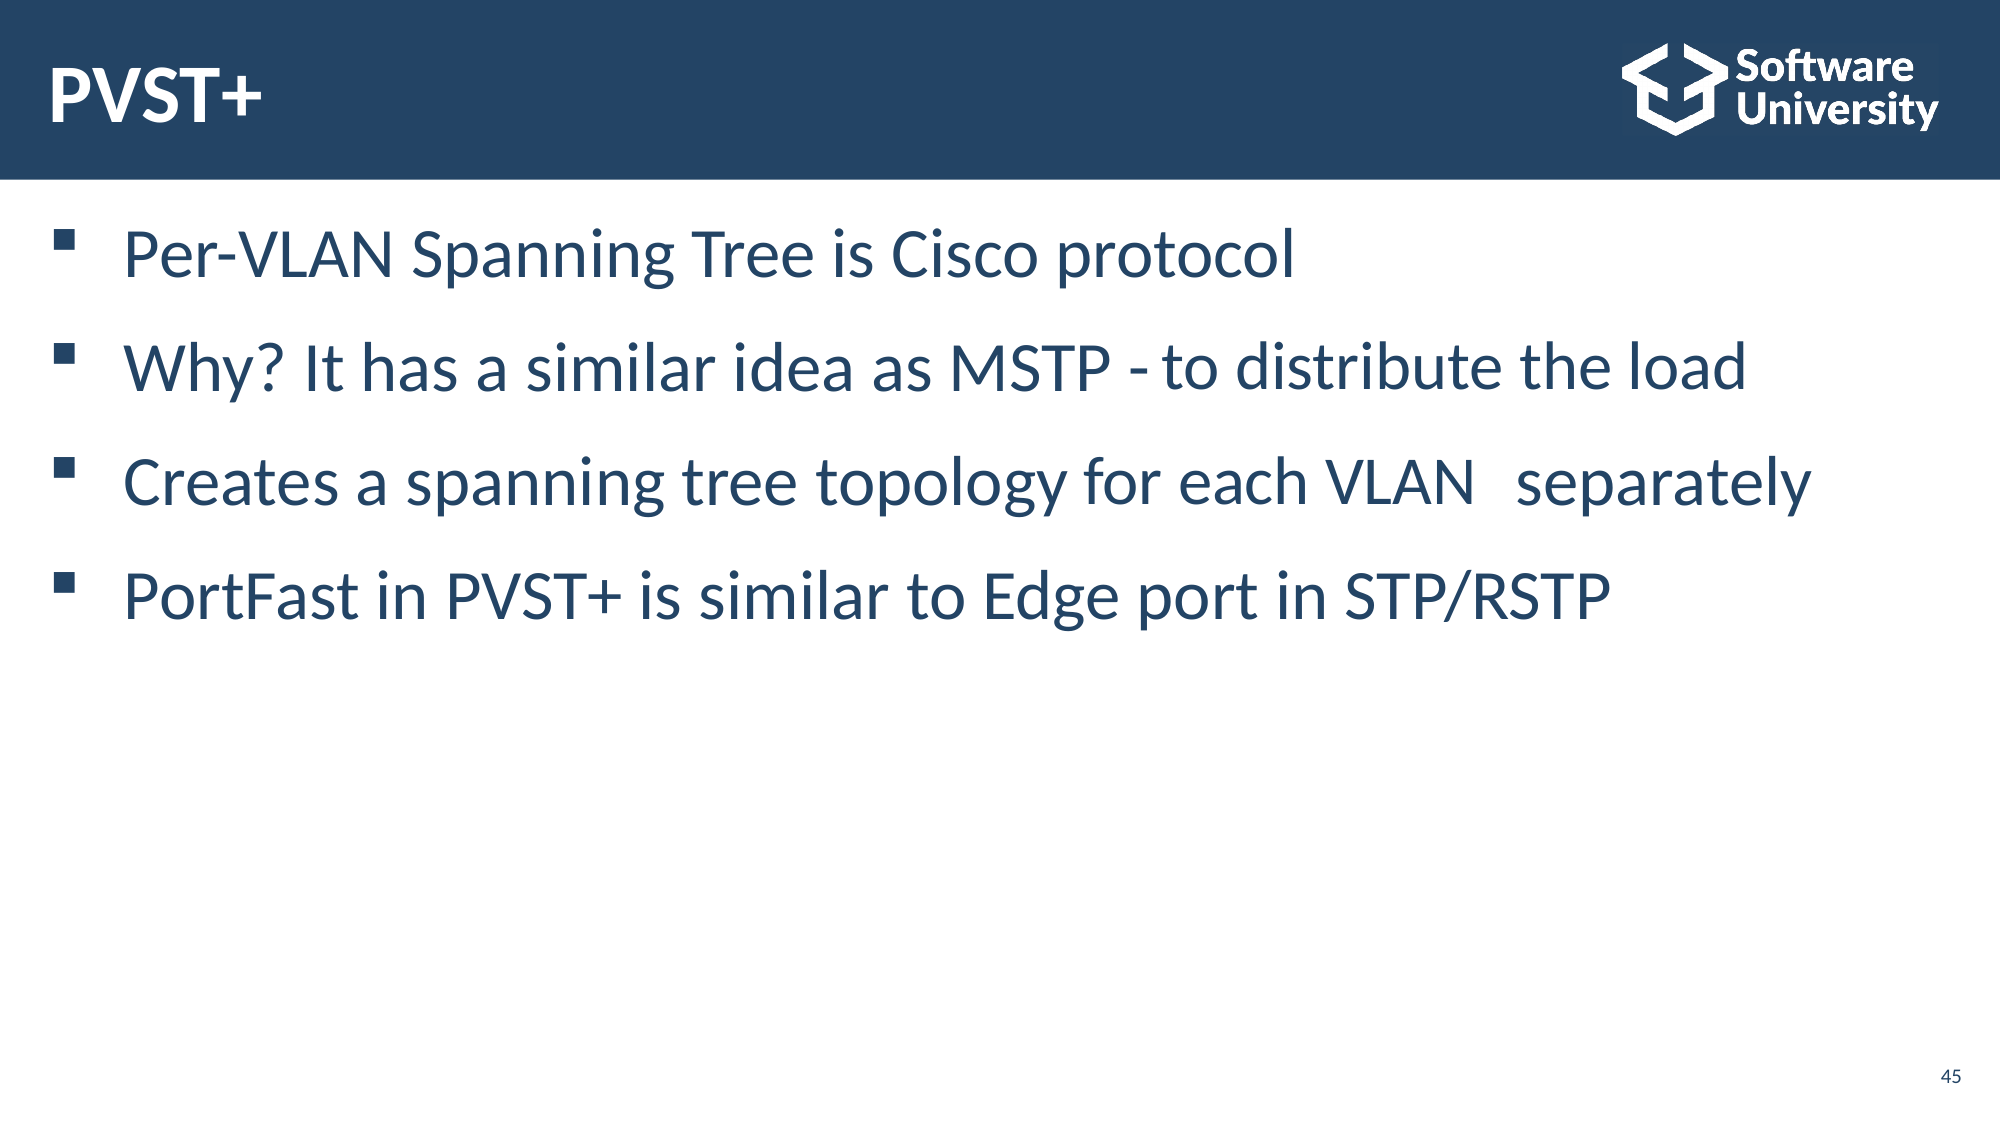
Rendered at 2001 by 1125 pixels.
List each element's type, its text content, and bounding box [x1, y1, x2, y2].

slide_number 45 [1897, 1049, 1968, 1101]
list Per-VLAN Spanning Tree is Cisco protocol Why? It has a similar idea as MSTP - Creates a spanning tree topology separately PortFast in PVST+ is similar to Edge port in STP/RSTP [31, 196, 1970, 720]
text_box to distribute the load [1143, 310, 1826, 410]
text_box for each VLAN [1065, 426, 1537, 525]
title PVST+ [31, 16, 1591, 162]
picture [1622, 43, 1939, 136]
